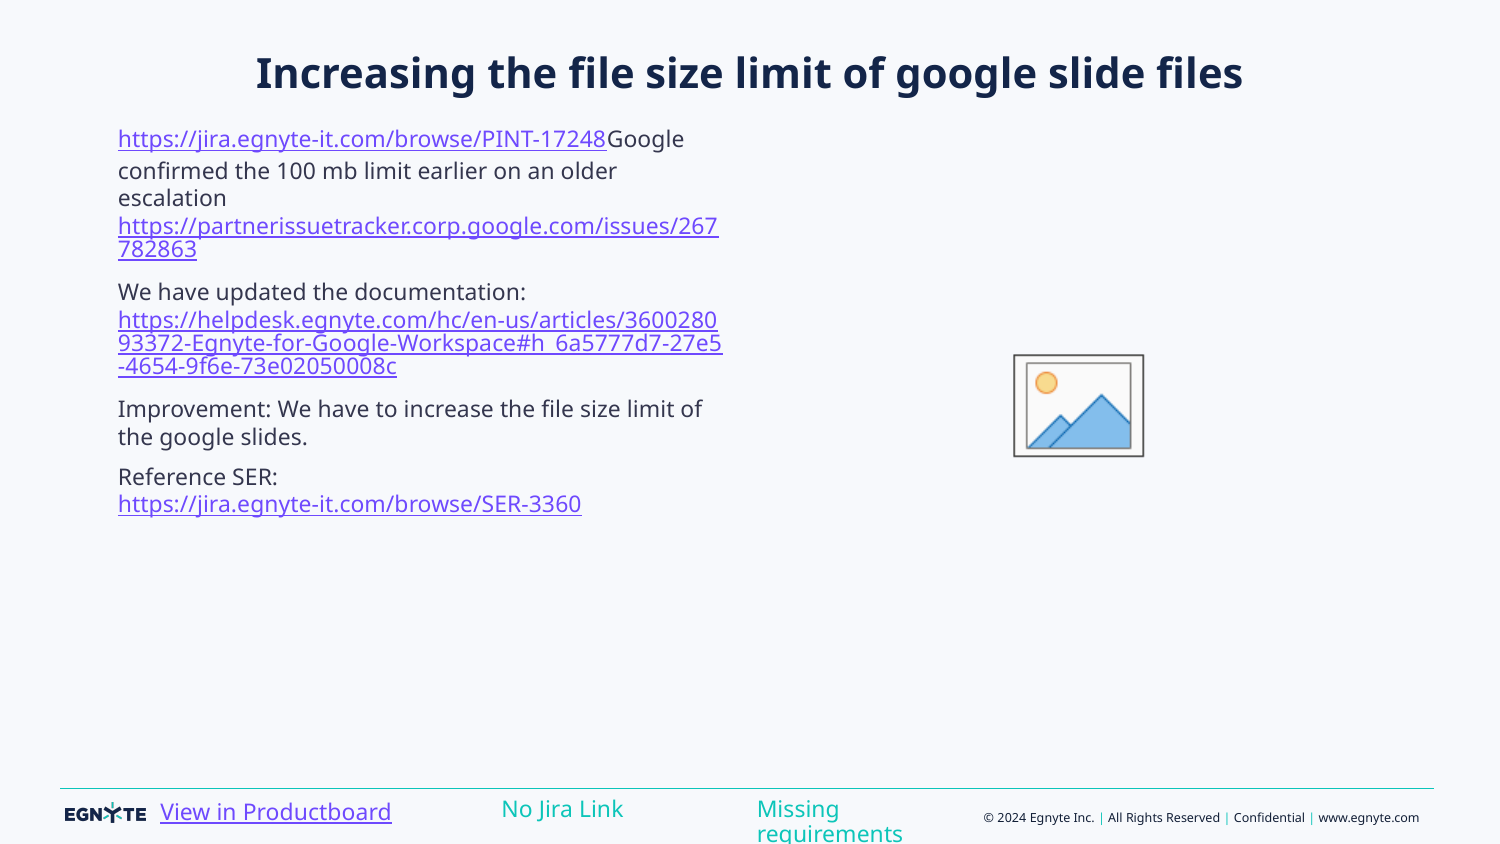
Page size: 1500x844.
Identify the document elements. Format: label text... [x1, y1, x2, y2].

list No Jira Link [486, 790, 741, 835]
title Increasing the file size limit of google slide files [103, 44, 1397, 106]
picture [761, 119, 1397, 693]
picture [65, 802, 145, 823]
list https://jira.egnyte-it.com/browse/PINT-17248Google confirmed the 100 mb limit earlier on an older escalationhttps://partnerissuetracker.corp.google.com/issues/267782863 We have updated the documentation:https://helpdesk.egnyte.com/hc/en-us/articles/360028093372-Egnyte-for-Google-Workspace#h_6a5777d7-27e5-4654-9f6e-73e02050008c Improvement: We have to increase the file size limit of the google slides. Reference SER:https://jira.egnyte-it.com/browse/SER-3360 [103, 117, 741, 693]
list Missing requirements [742, 790, 997, 835]
list View in Productboard [145, 790, 486, 835]
